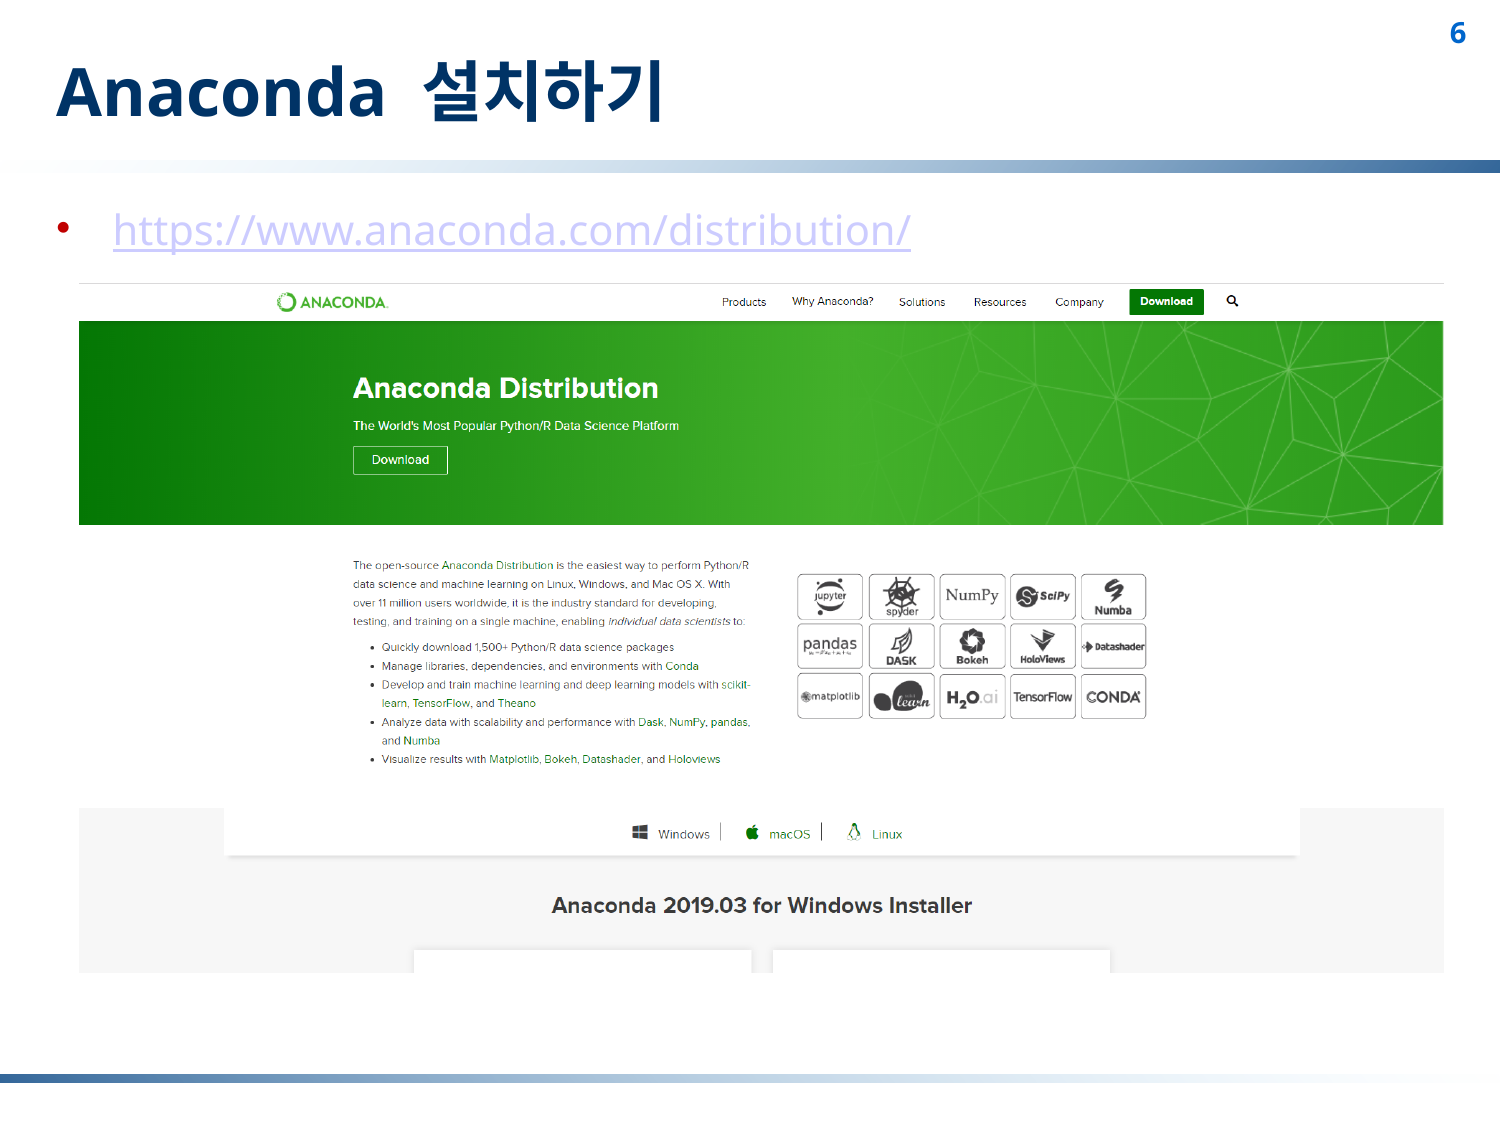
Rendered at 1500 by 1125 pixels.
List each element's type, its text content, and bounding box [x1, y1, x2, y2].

title Anaconda 설치하기 [41, 19, 1483, 161]
list https://www.anaconda.com/distribution/ [41, 196, 1459, 1059]
picture [79, 281, 1444, 974]
